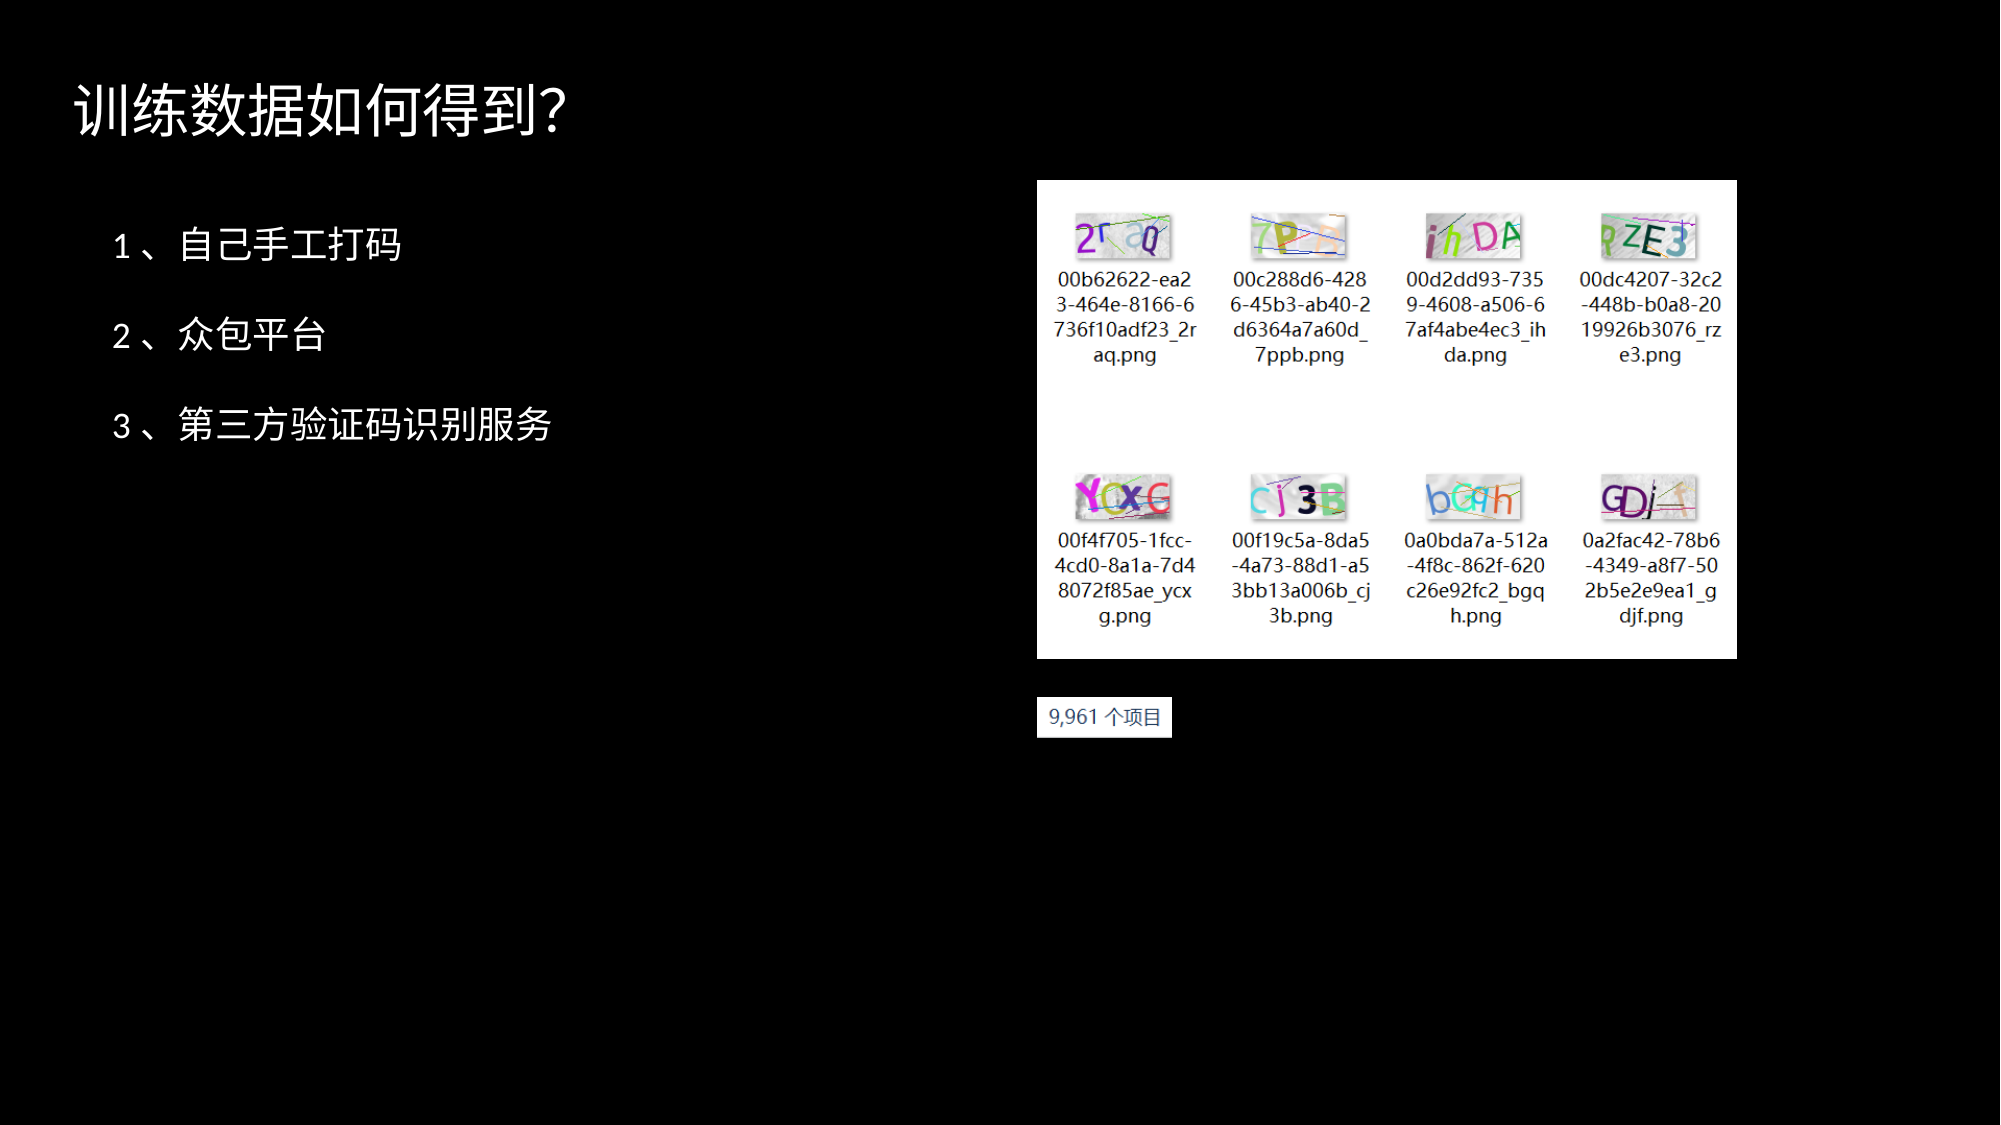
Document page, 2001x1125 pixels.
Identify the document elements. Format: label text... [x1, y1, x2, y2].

text_box 训练数据如何得到？ [58, 66, 1030, 152]
picture [1037, 180, 1737, 659]
picture [1037, 697, 1172, 738]
text_box 1、自己手工打码 2、众包平台 3、第三方验证码识别服务 [97, 213, 836, 454]
